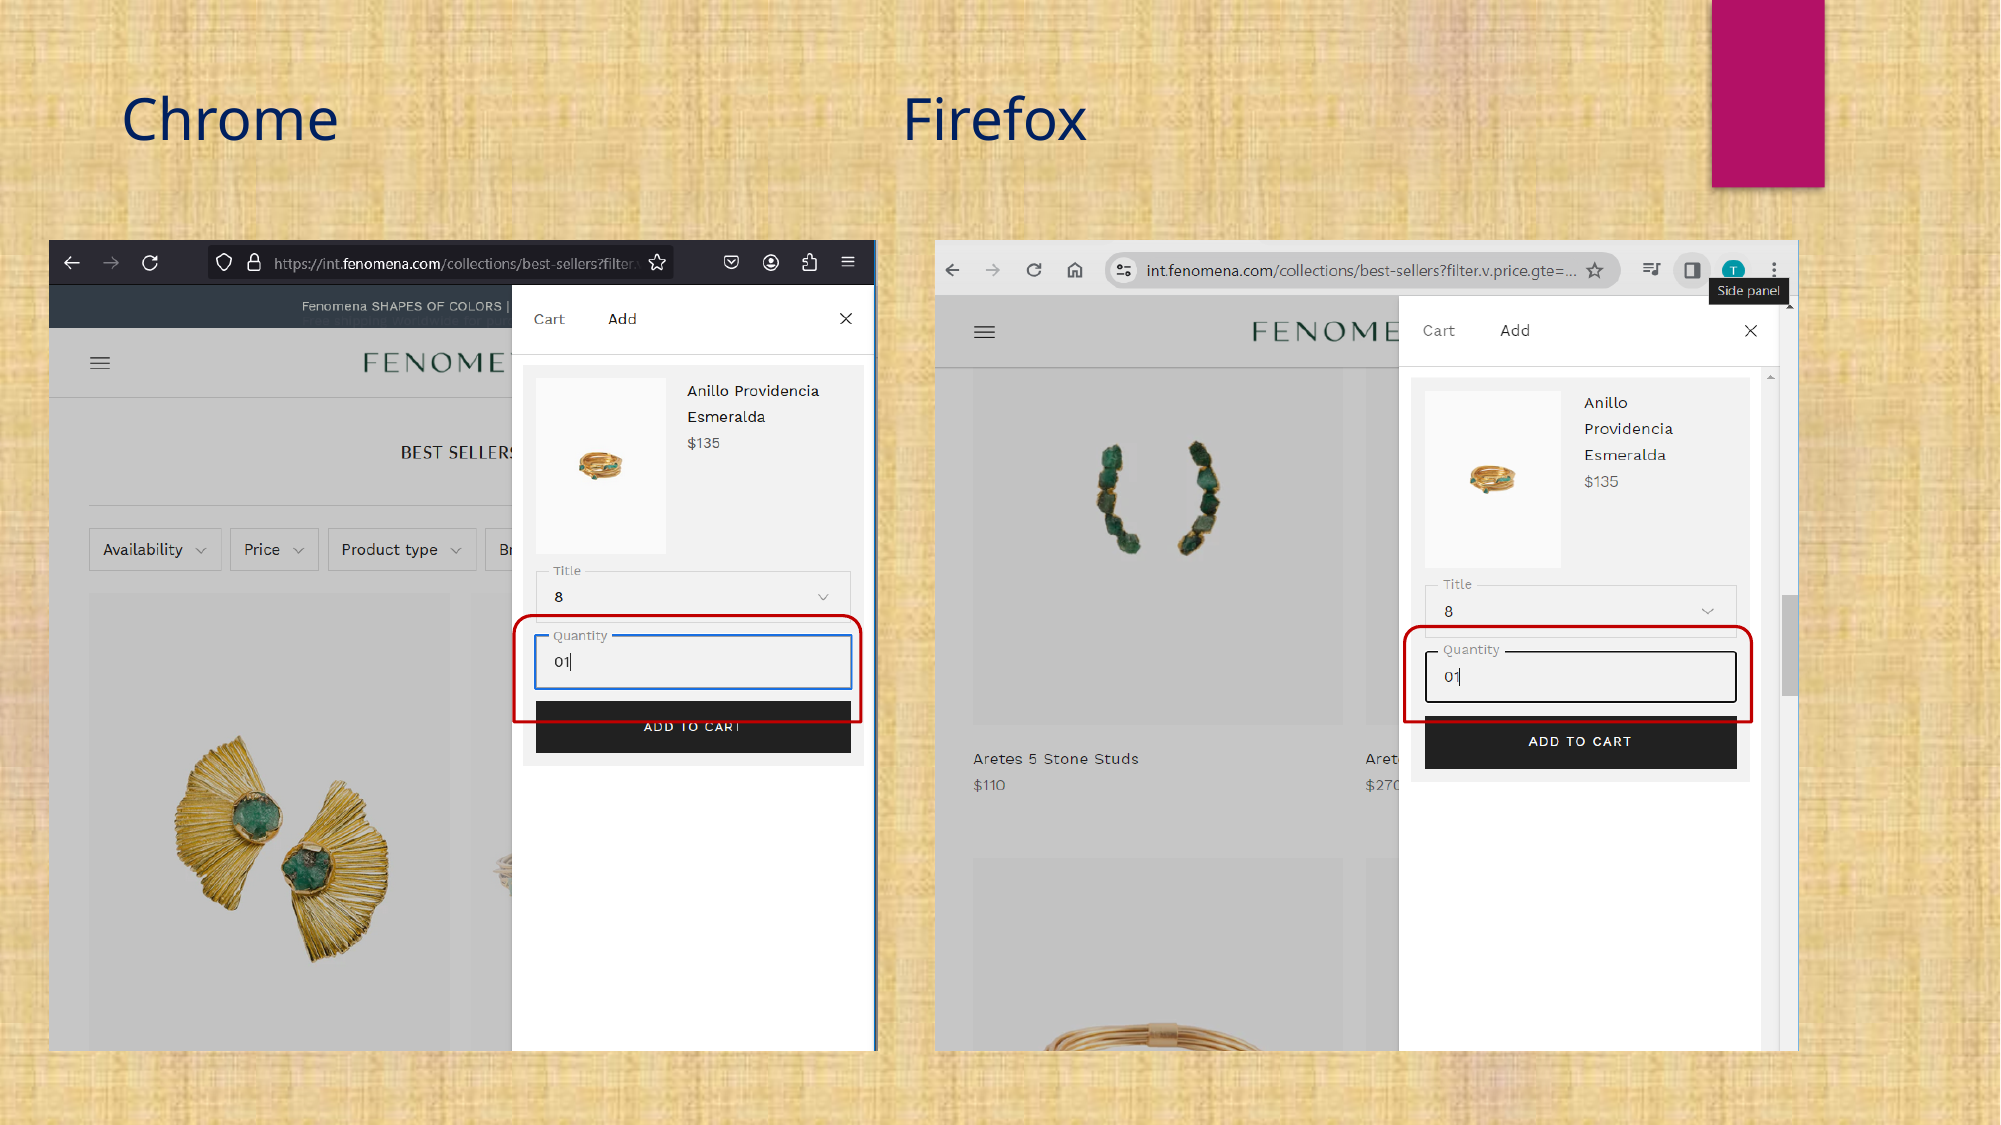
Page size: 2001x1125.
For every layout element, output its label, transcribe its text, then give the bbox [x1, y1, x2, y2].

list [48, 240, 878, 1051]
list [935, 240, 1799, 1051]
title Chrome Firefox [106, 74, 1649, 175]
picture [0, 0, 2001, 1125]
